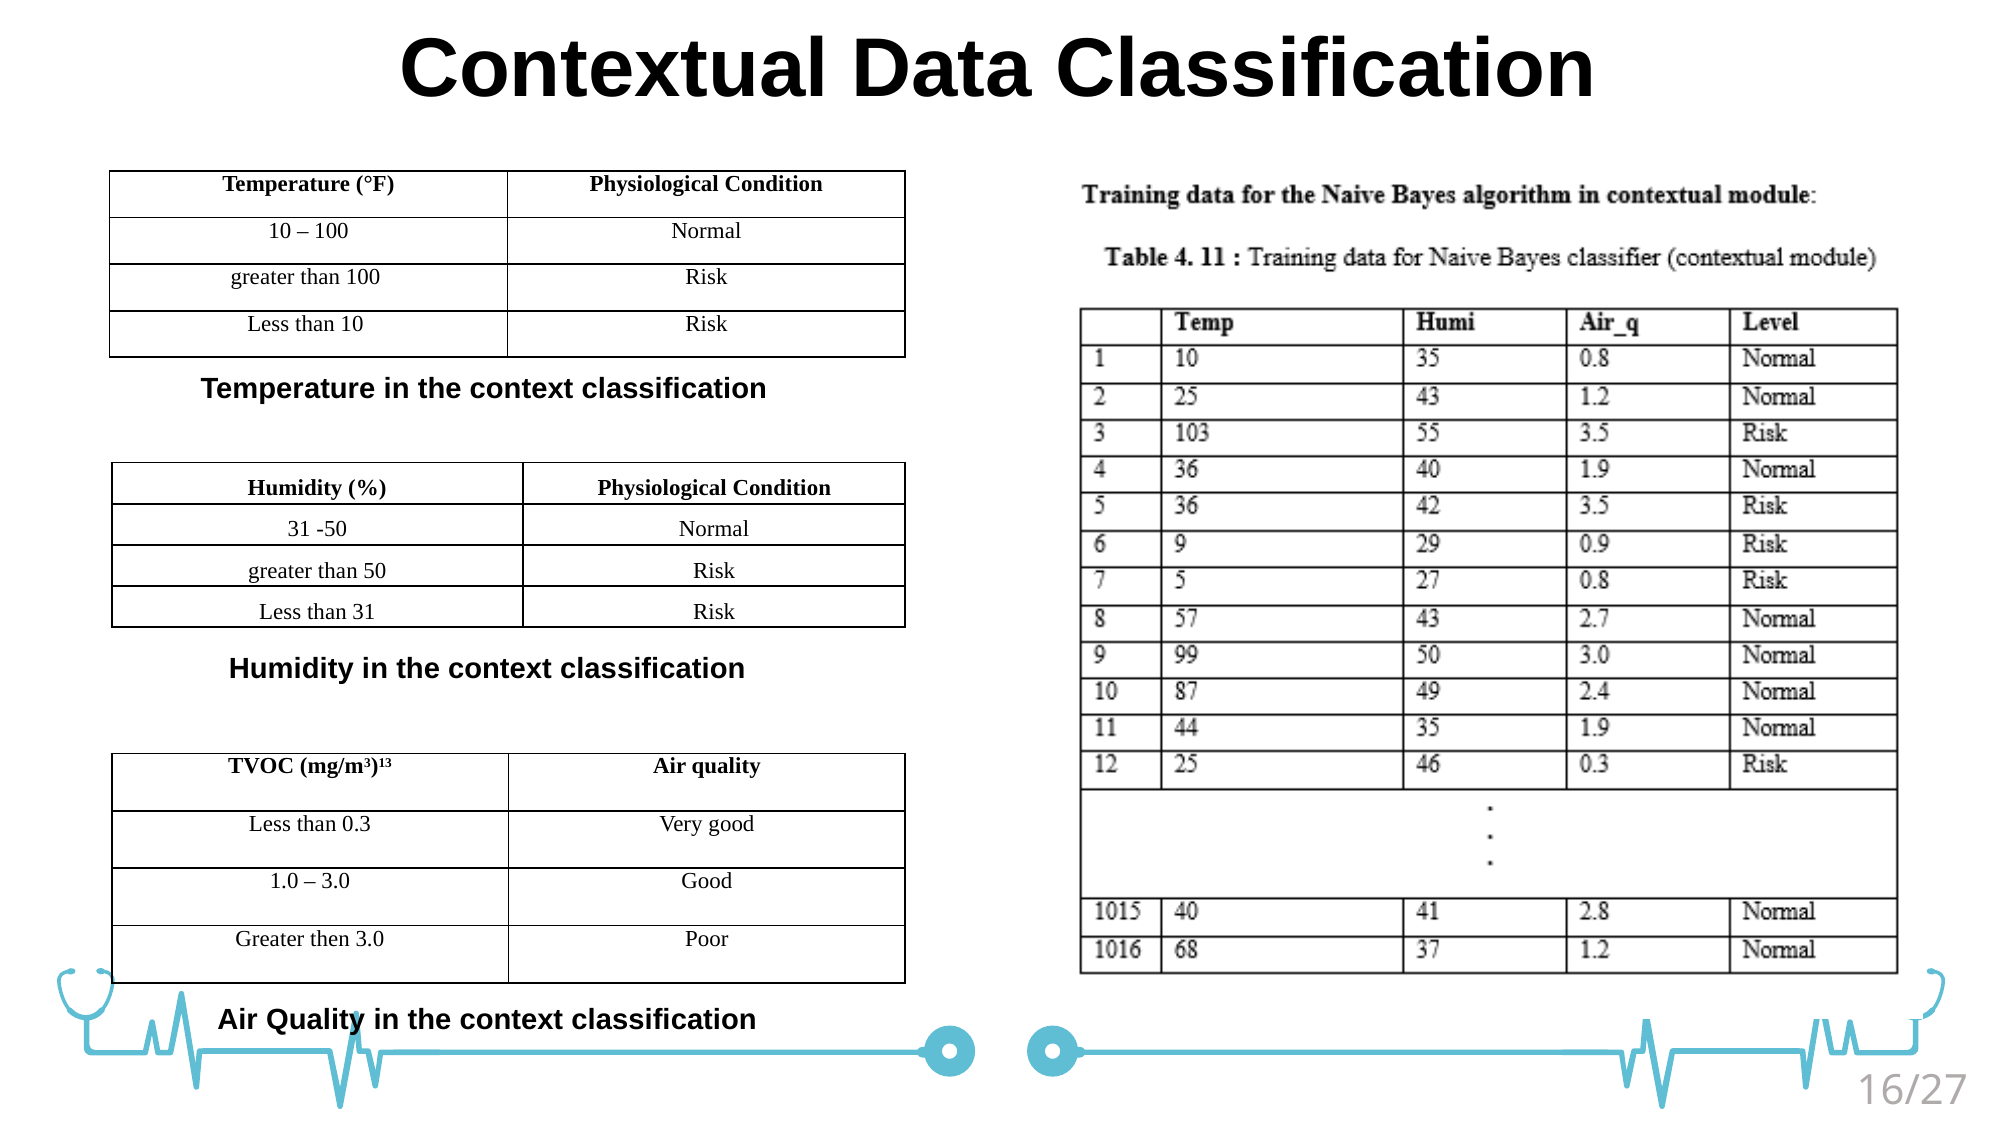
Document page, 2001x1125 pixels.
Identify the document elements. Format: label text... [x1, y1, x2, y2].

table_cell Good [509, 869, 904, 925]
table_cell Less than 31 [113, 587, 522, 626]
table_header Temperature (°F) [110, 172, 507, 217]
table_header TVOC (mg/m3)13 [113, 754, 508, 810]
table_cell Risk [508, 265, 904, 310]
table_cell Less than 10 [110, 312, 507, 356]
table_header Physiological Condition [508, 172, 904, 217]
table_cell greater than 50 [113, 546, 522, 585]
table_cell Greater then 3.0 [113, 926, 508, 982]
table_cell Risk [524, 546, 904, 585]
table_cell Very good [509, 812, 904, 867]
table_cell Normal [508, 218, 904, 263]
text_box Temperature in the context classification [185, 361, 783, 412]
table_cell Risk [508, 312, 904, 356]
table_cell greater than 100 [110, 265, 507, 310]
table_header Physiological Condition [524, 463, 904, 503]
picture [1051, 155, 1923, 1019]
text_box 16/27 [1533, 1057, 1984, 1118]
table_cell 31 -50 [113, 505, 522, 544]
table_cell Risk [524, 587, 904, 626]
table_cell Less than 0.3 [113, 812, 508, 867]
text_box Contextual Data Classification [384, 6, 1612, 121]
table_cell Normal [524, 505, 904, 544]
text_box Humidity in the context classification [214, 642, 761, 692]
text_box Air Quality in the context classification [202, 993, 773, 1044]
table_cell Poor [509, 926, 904, 982]
table_cell 1.0 – 3.0 [113, 869, 508, 925]
table_header Air quality [509, 754, 904, 810]
table_cell 10 – 100 [110, 218, 507, 263]
table_header Humidity (%) [113, 463, 522, 503]
